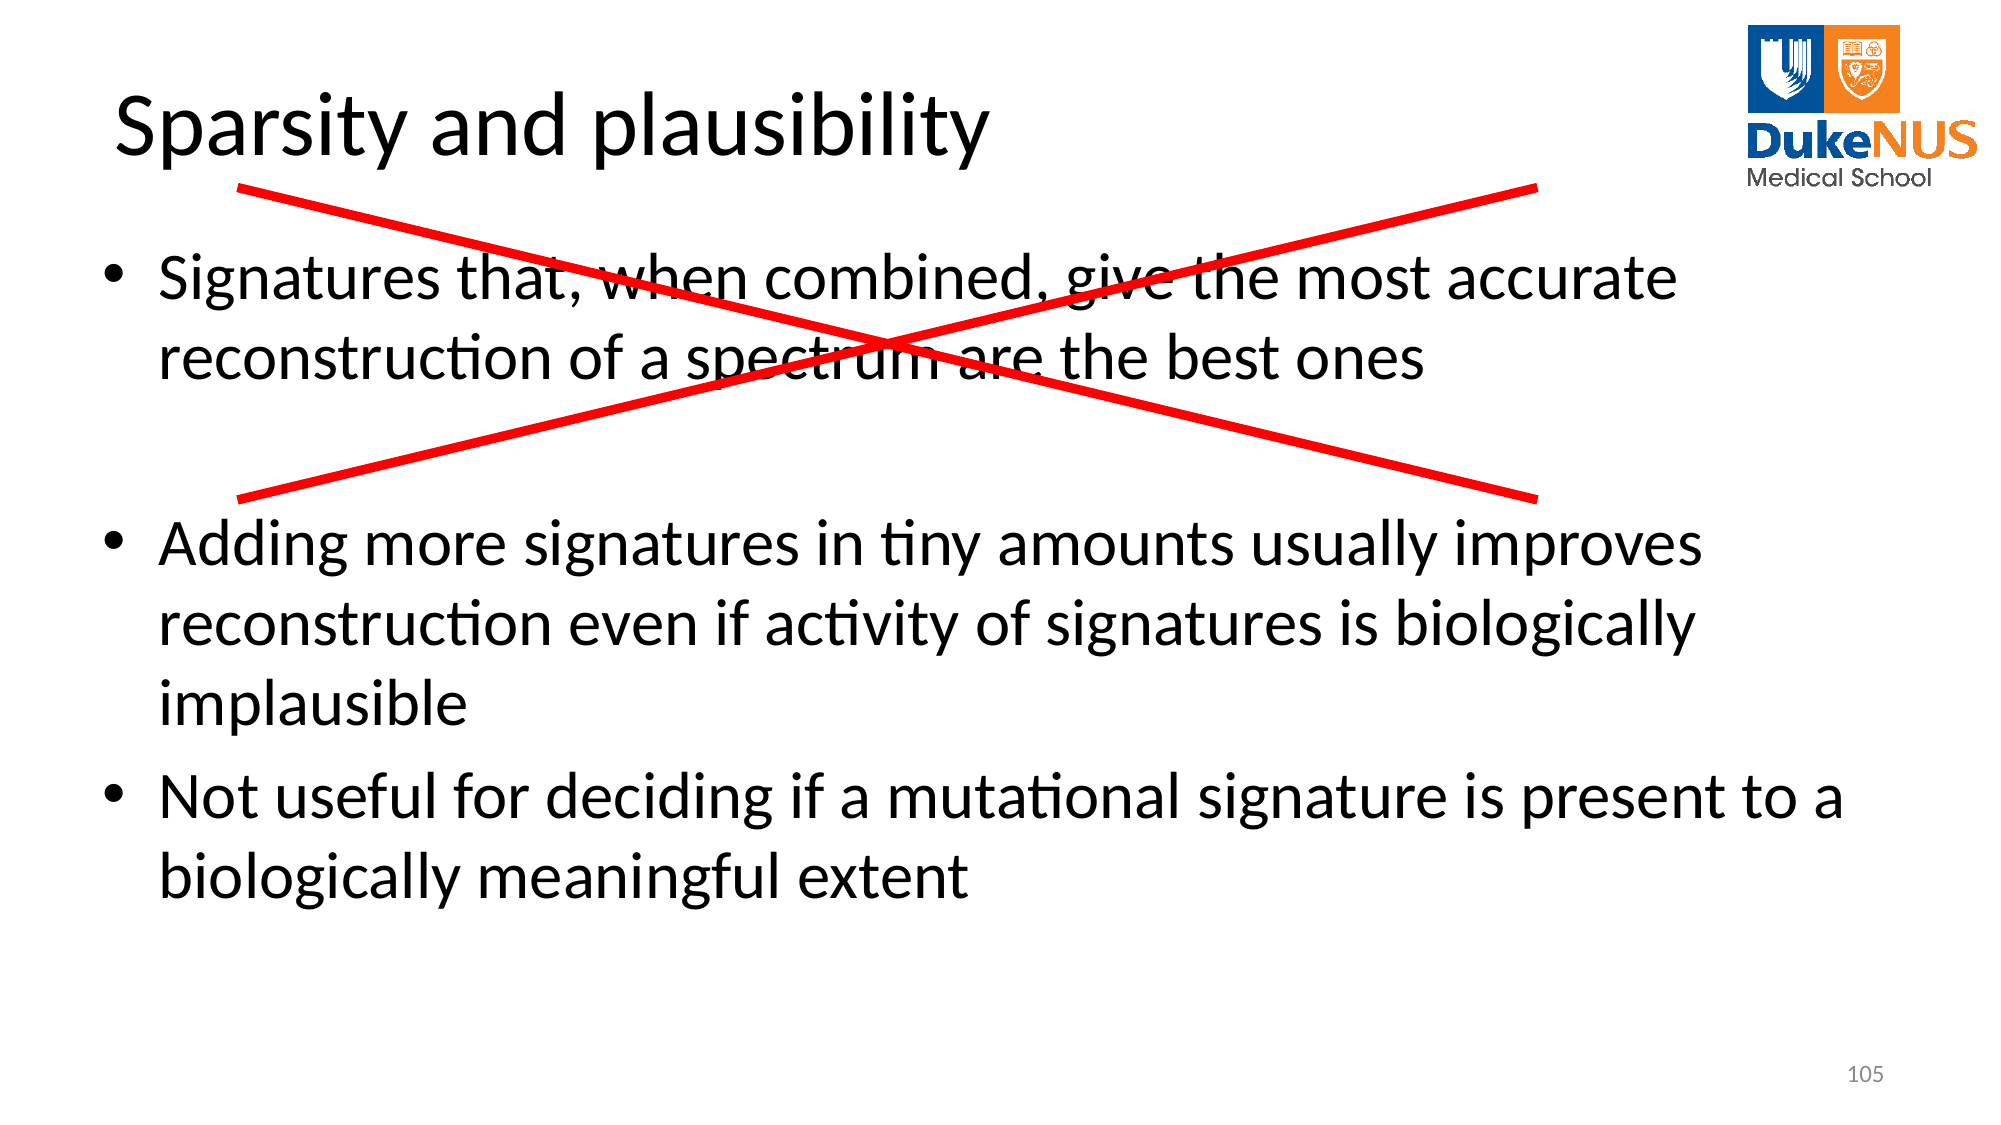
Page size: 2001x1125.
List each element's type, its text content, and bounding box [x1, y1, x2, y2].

title Sparsity and plausibility [99, 37, 1900, 200]
list Signatures that, when combined, give the most accurate reconstruction of a spectrum are the best ones Adding more signatures in tiny amounts usually improves reconstruction even if activity of signatures is biologically implausible Not useful for deciding if a mutational signature is present to a biologically meaningful extent [87, 224, 1888, 968]
slide_number 105 [1433, 1042, 1900, 1103]
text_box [237, 187, 1538, 501]
picture [1737, 12, 1978, 189]
